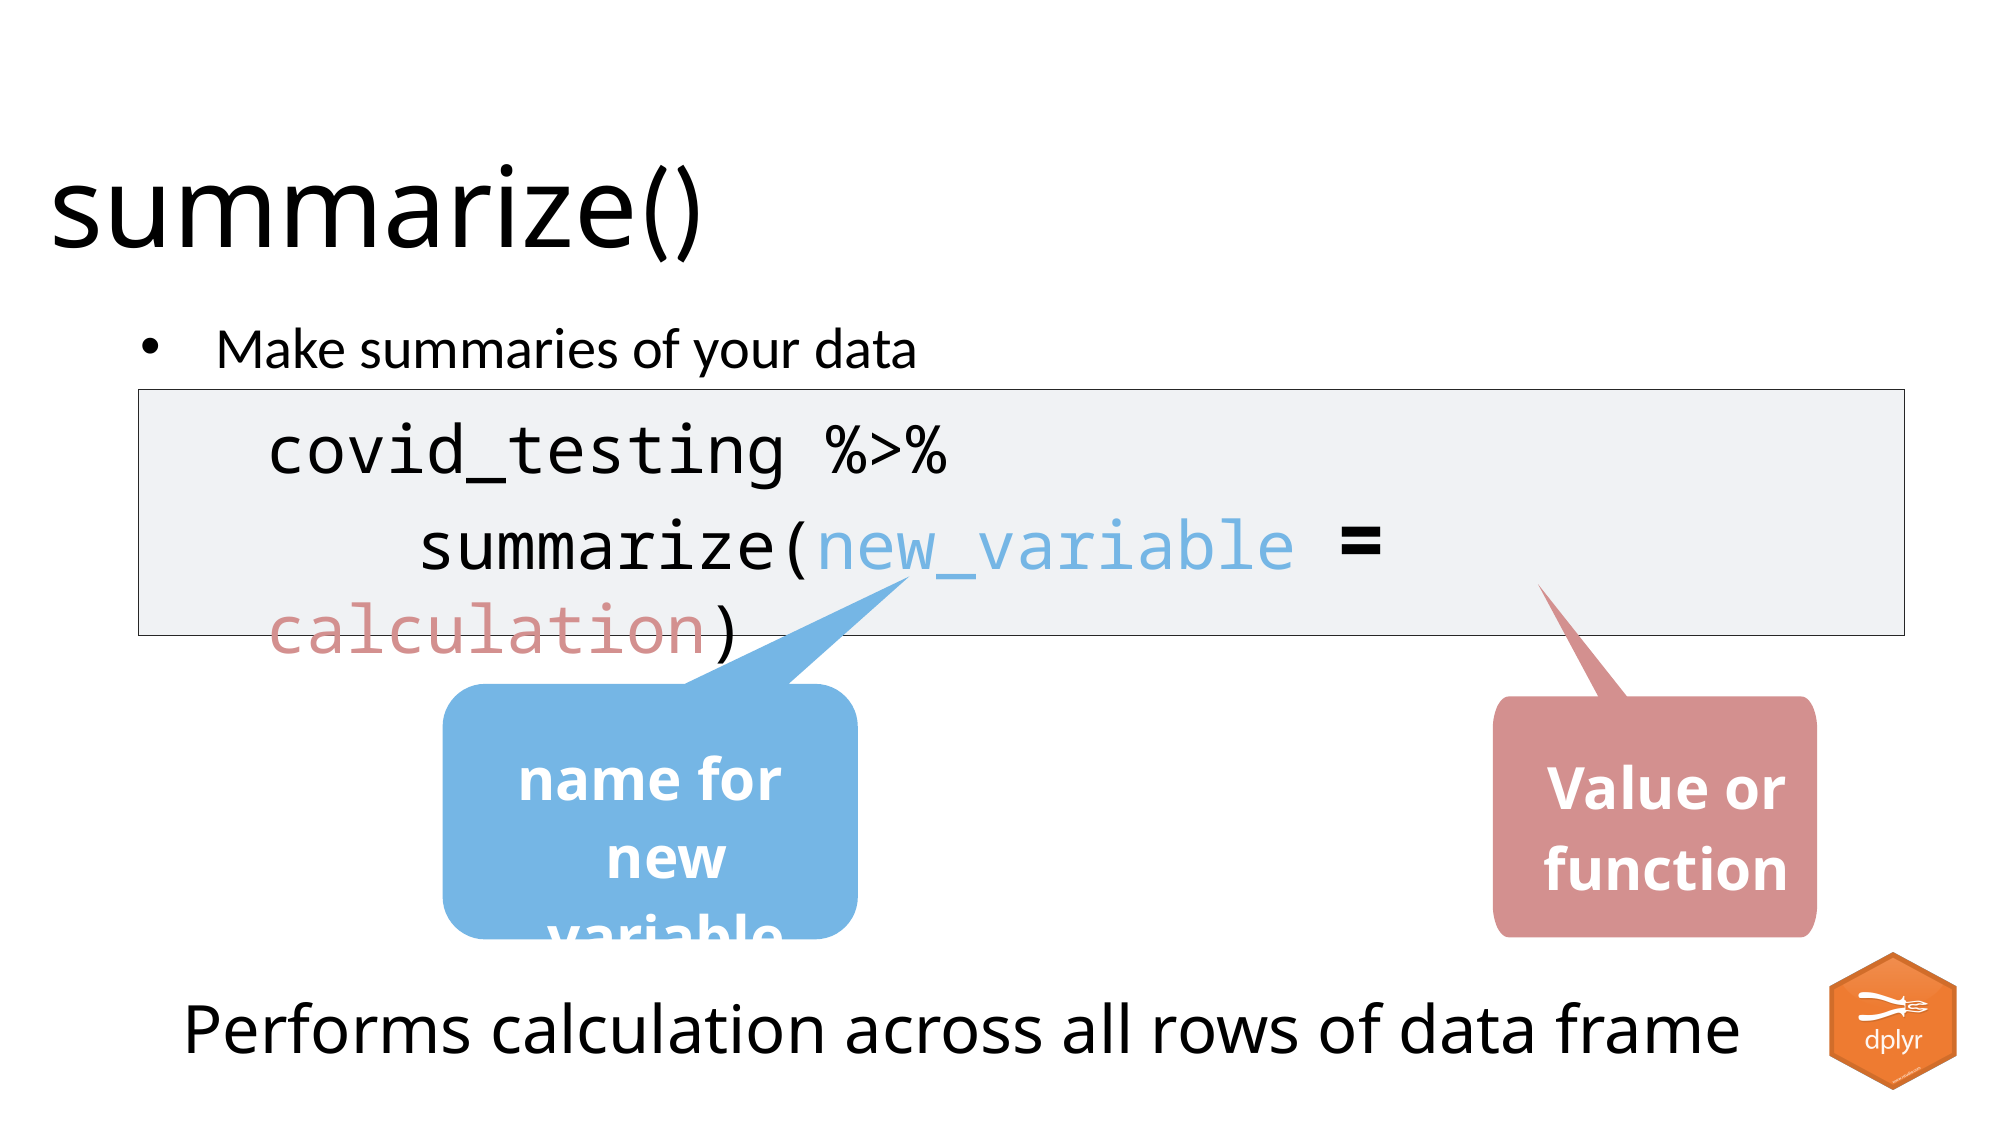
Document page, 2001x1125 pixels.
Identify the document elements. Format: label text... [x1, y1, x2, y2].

text_box Value or function [1531, 726, 1804, 915]
text_box name for new variable [458, 727, 841, 915]
text_box summarize() [34, 128, 722, 278]
text_box [1829, 952, 1957, 1090]
text_box covid_testing %>% summarize(new_variable = calculation) [251, 399, 1905, 674]
text_box Make summaries of your data [138, 308, 1150, 501]
text_box [1492, 584, 1818, 938]
text_box [442, 576, 910, 940]
text_box [138, 501, 251, 636]
text_box [1150, 389, 1905, 399]
text_box Performs calculation across all rows of data frame [123, 979, 1803, 1075]
